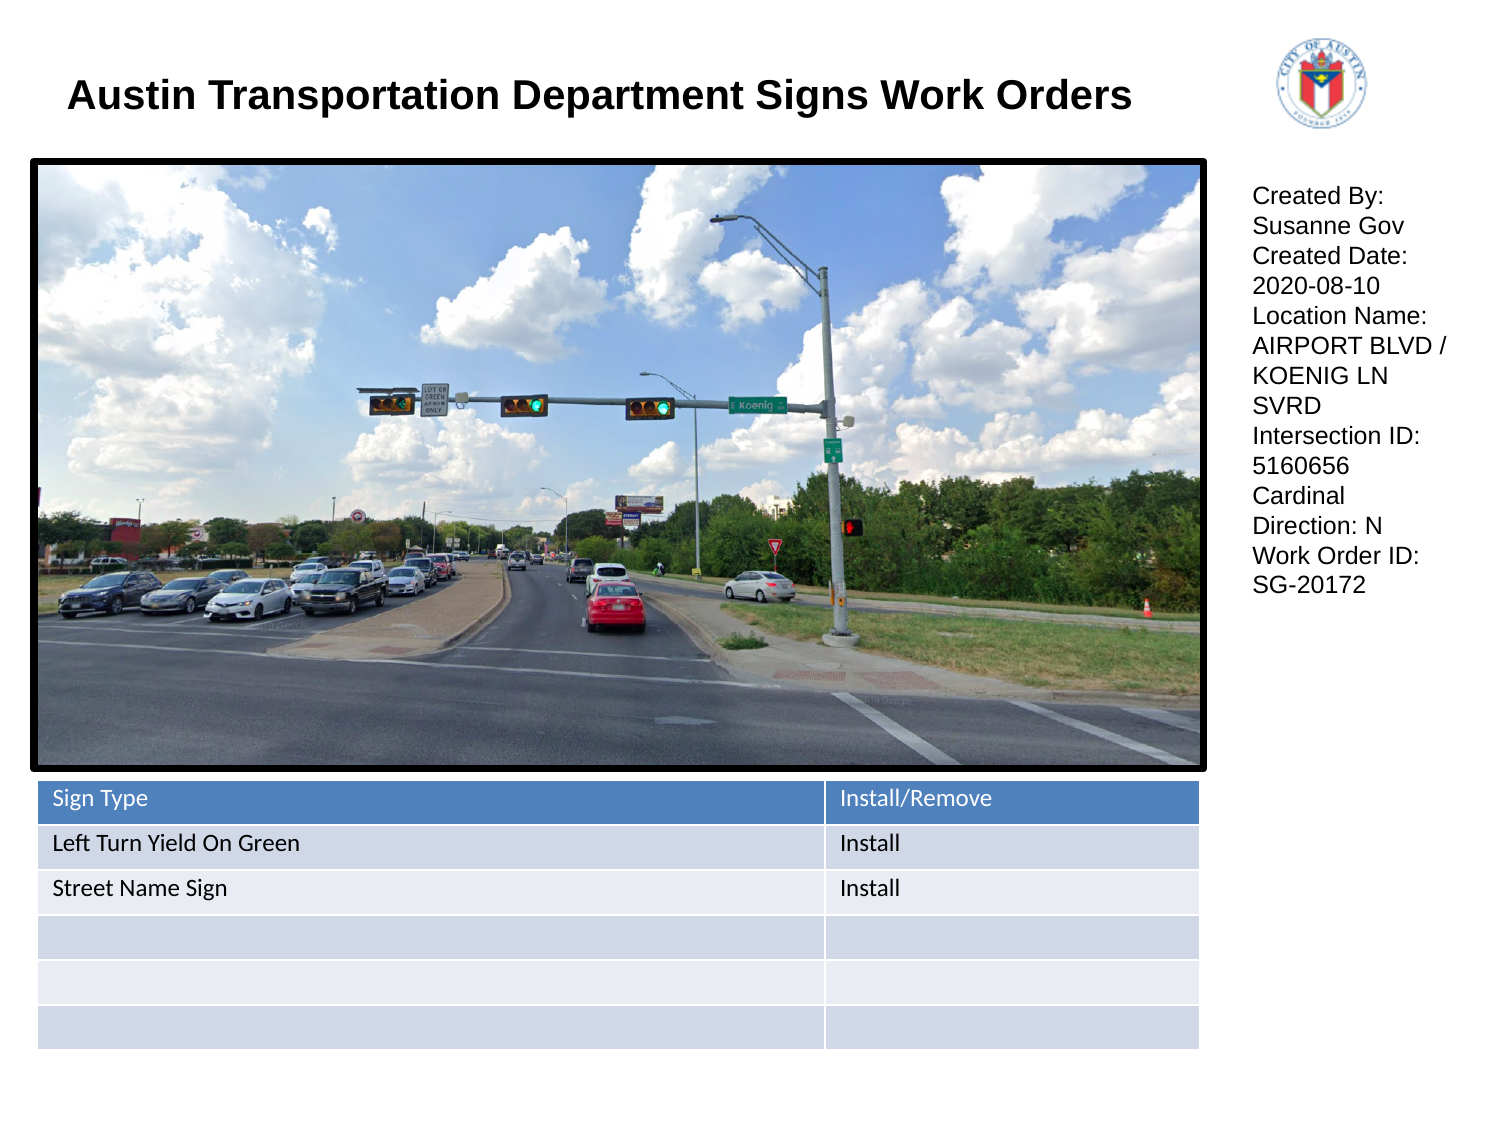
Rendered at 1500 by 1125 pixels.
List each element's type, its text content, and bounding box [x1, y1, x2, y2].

table_header Install/Remove [826, 781, 1199, 824]
table_cell Install [826, 871, 1199, 914]
table_cell [38, 961, 824, 1004]
table_cell [826, 961, 1199, 1004]
table_cell Left Turn Yield On Green [38, 826, 824, 869]
picture [1274, 37, 1369, 132]
table_cell [826, 1006, 1199, 1049]
table_cell [38, 1006, 824, 1049]
table_cell [38, 916, 824, 959]
picture [37, 164, 1201, 766]
text_box Austin Transportation Department Signs Work Orders [51, 60, 1149, 125]
table_cell [826, 916, 1199, 959]
table_cell Street Name Sign [38, 871, 824, 914]
table_header Sign Type [38, 781, 824, 824]
table_cell Install [826, 826, 1199, 869]
text_box Created By: Susanne Gov Created Date: 2020-08-10 Location Name: AIRPORT BLVD / KOENIG LN SVRD Intersection ID: 5160656 Cardinal Direction: N Work Order ID: SG-20172 [1237, 172, 1463, 607]
